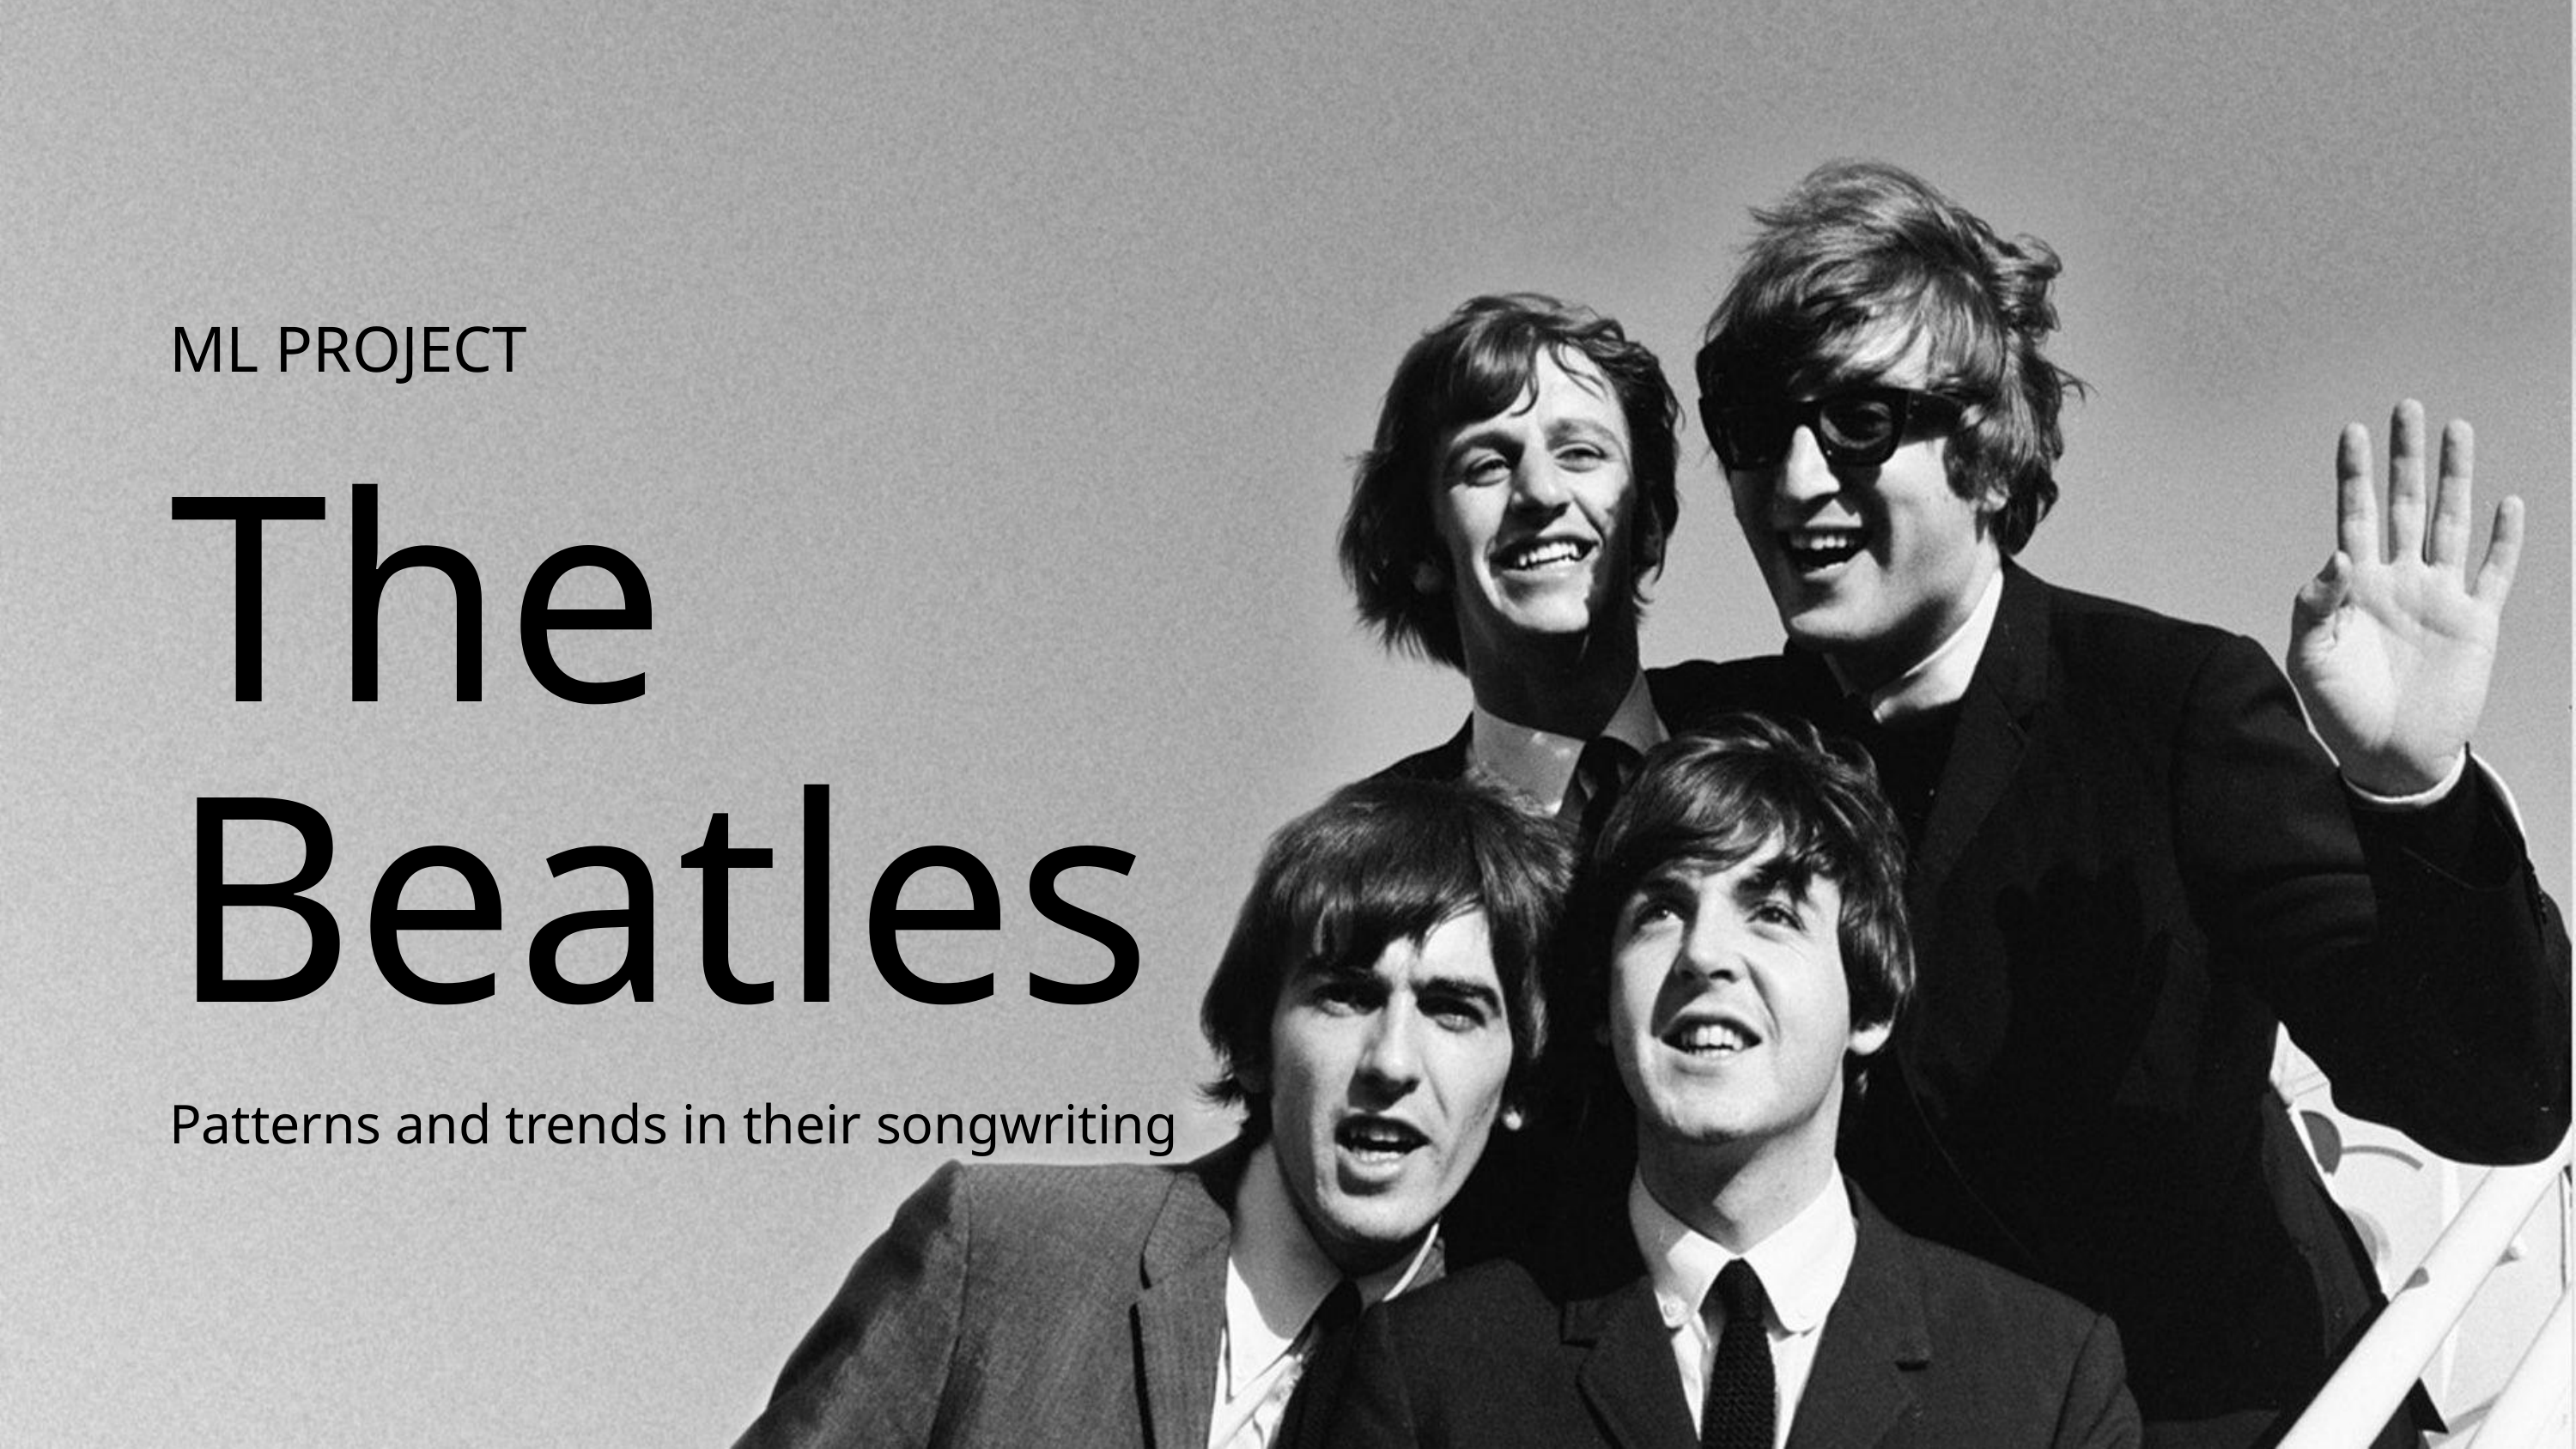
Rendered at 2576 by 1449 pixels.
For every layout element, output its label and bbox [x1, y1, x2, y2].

text_box [0, 0, 2576, 1449]
text_box [168, 296, 1437, 1149]
